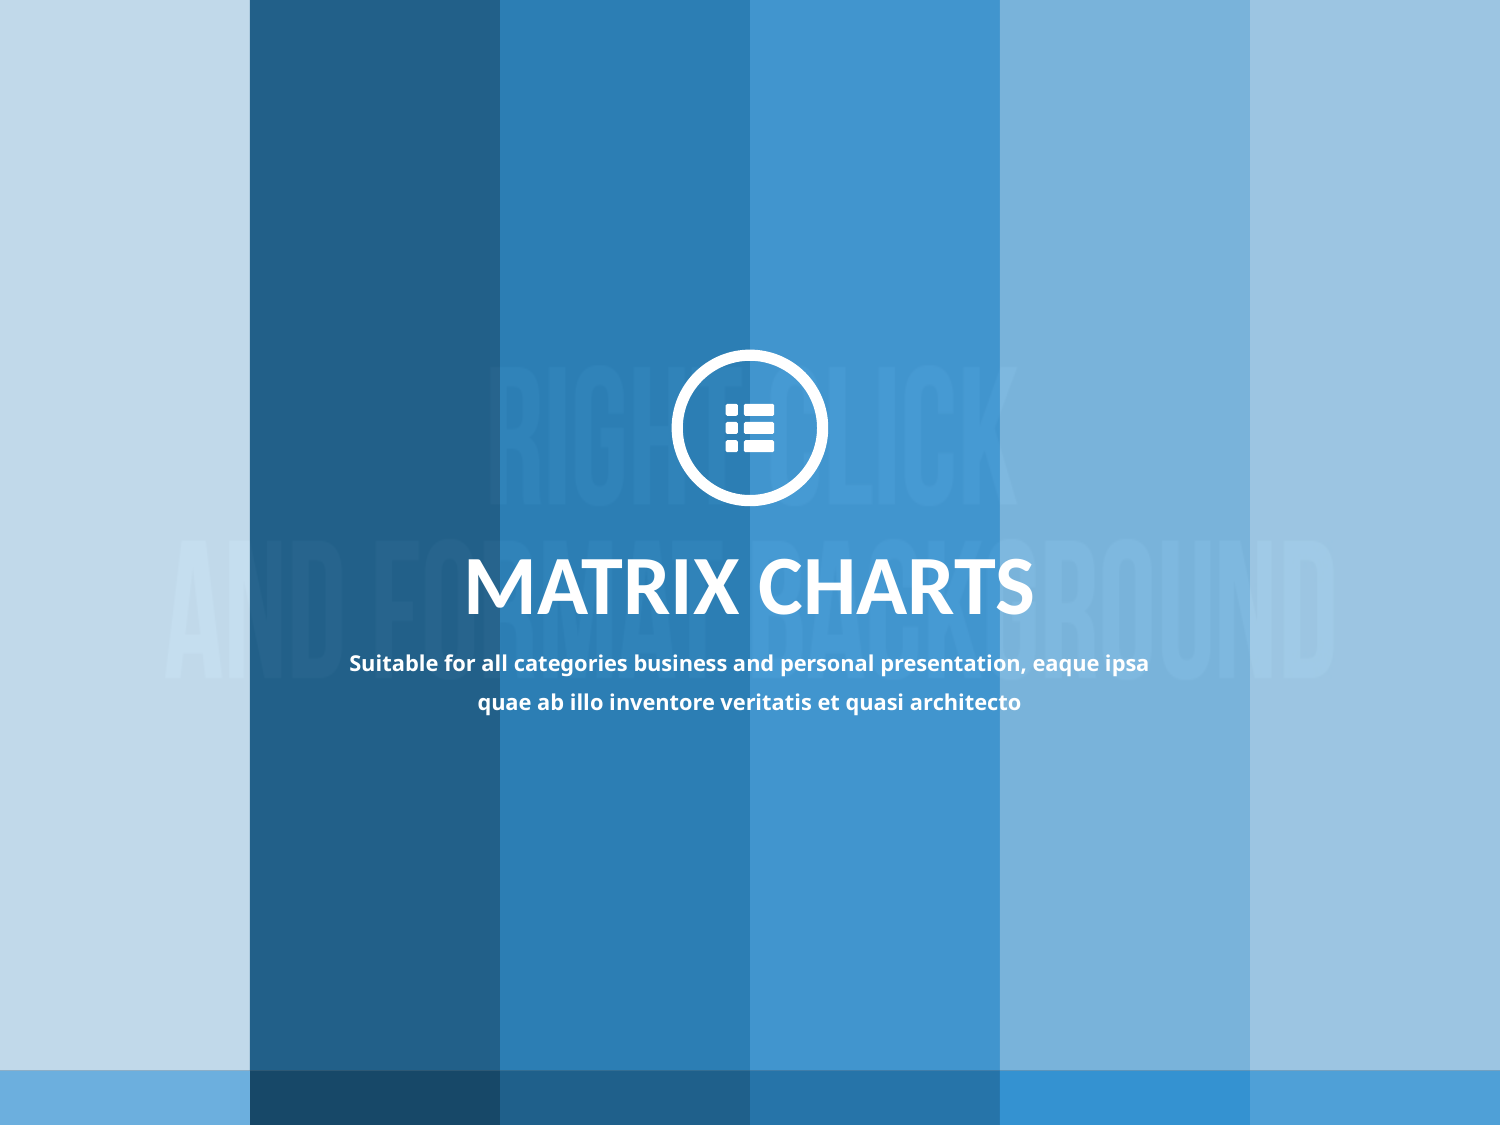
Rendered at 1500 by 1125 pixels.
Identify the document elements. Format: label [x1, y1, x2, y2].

text_box [0, 0, 1500, 1125]
